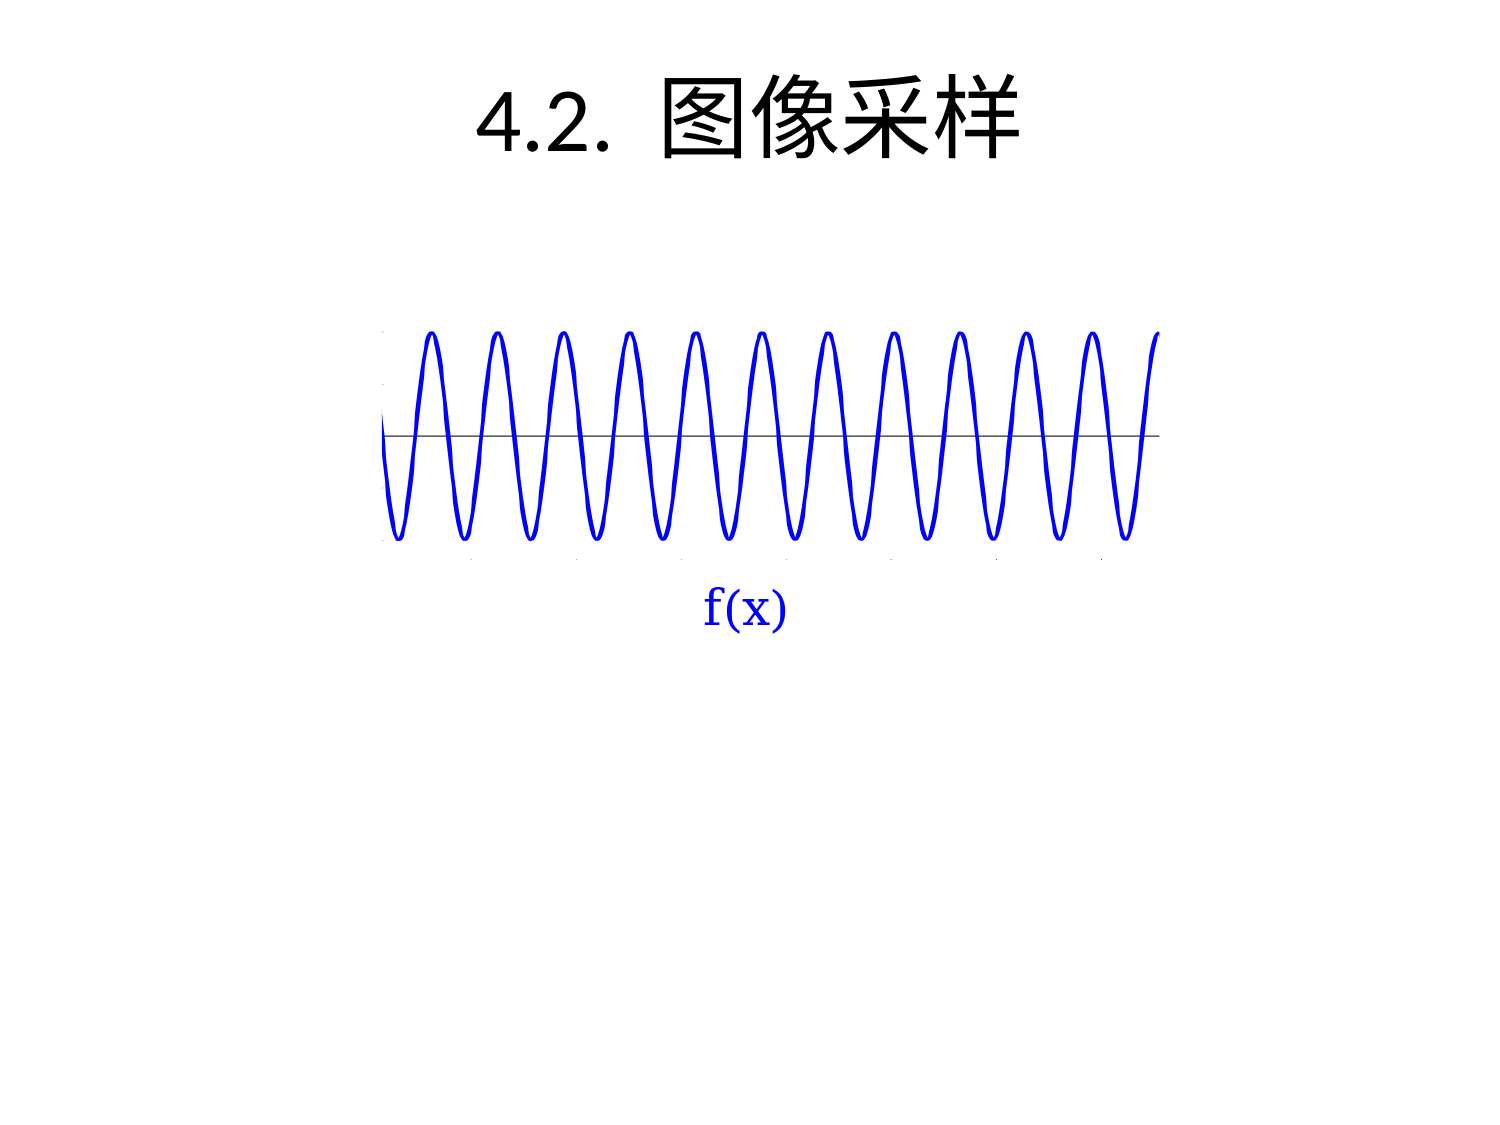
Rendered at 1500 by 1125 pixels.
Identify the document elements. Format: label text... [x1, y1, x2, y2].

picture [381, 315, 1160, 560]
text_box f(x) [688, 568, 824, 642]
title 4.2. 图像采样 [75, 45, 1425, 233]
